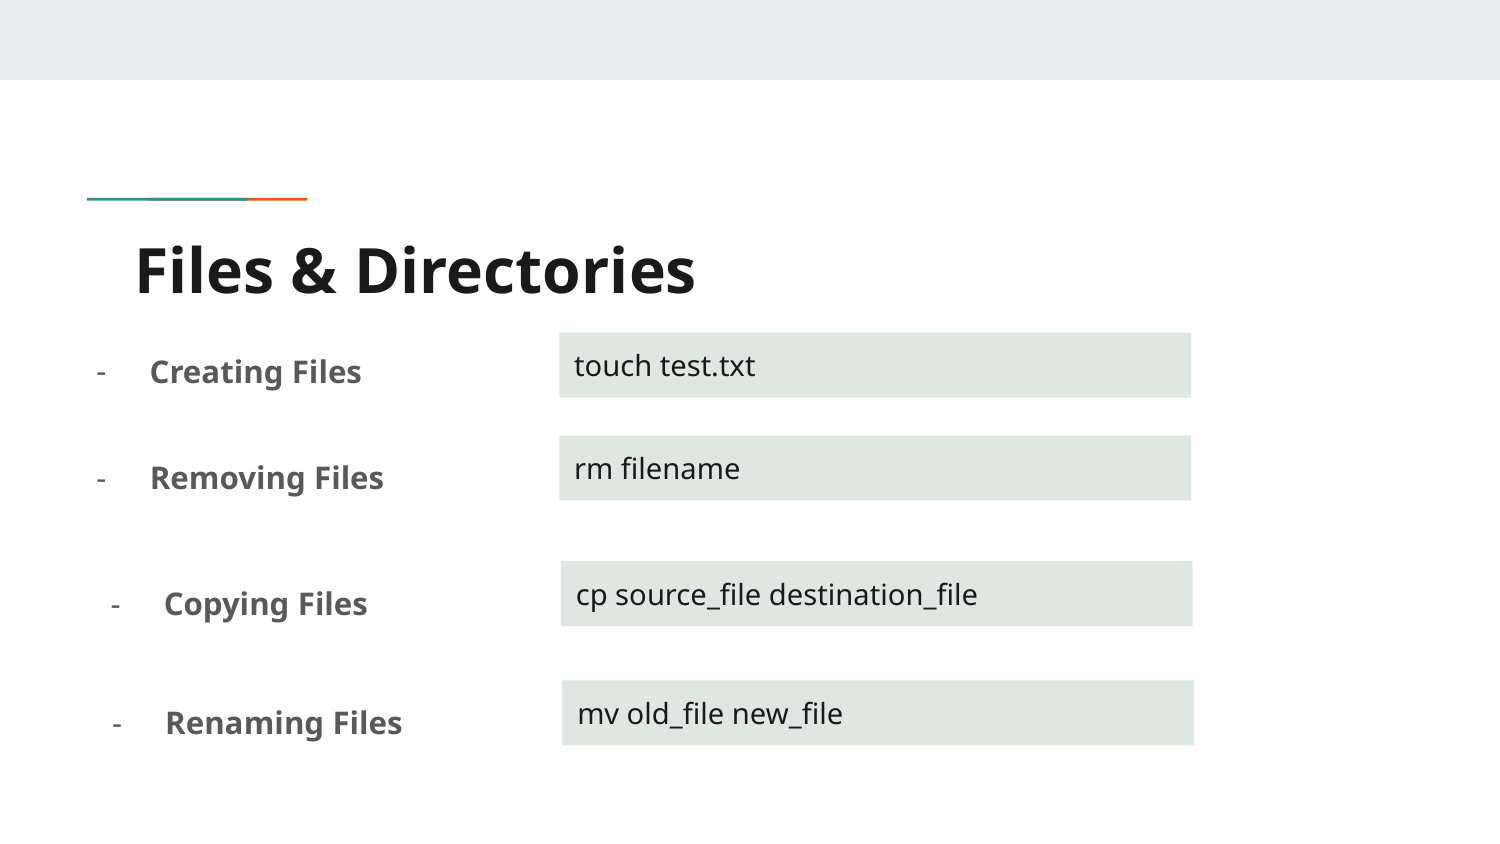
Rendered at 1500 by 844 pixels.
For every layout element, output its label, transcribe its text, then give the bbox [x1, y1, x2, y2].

text_box cp source_file destination_file [560, 561, 1193, 627]
text_box touch test.txt [576, 332, 1192, 398]
text_box Renaming Files [75, 682, 565, 756]
text_box Creating Files [59, 331, 576, 405]
title Files & Directories [119, 216, 1381, 305]
text_box Copying Files [73, 563, 563, 637]
text_box mv old_file new_file [562, 680, 1195, 746]
text_box rm filename [559, 435, 1192, 501]
text_box Removing Files [59, 438, 549, 512]
